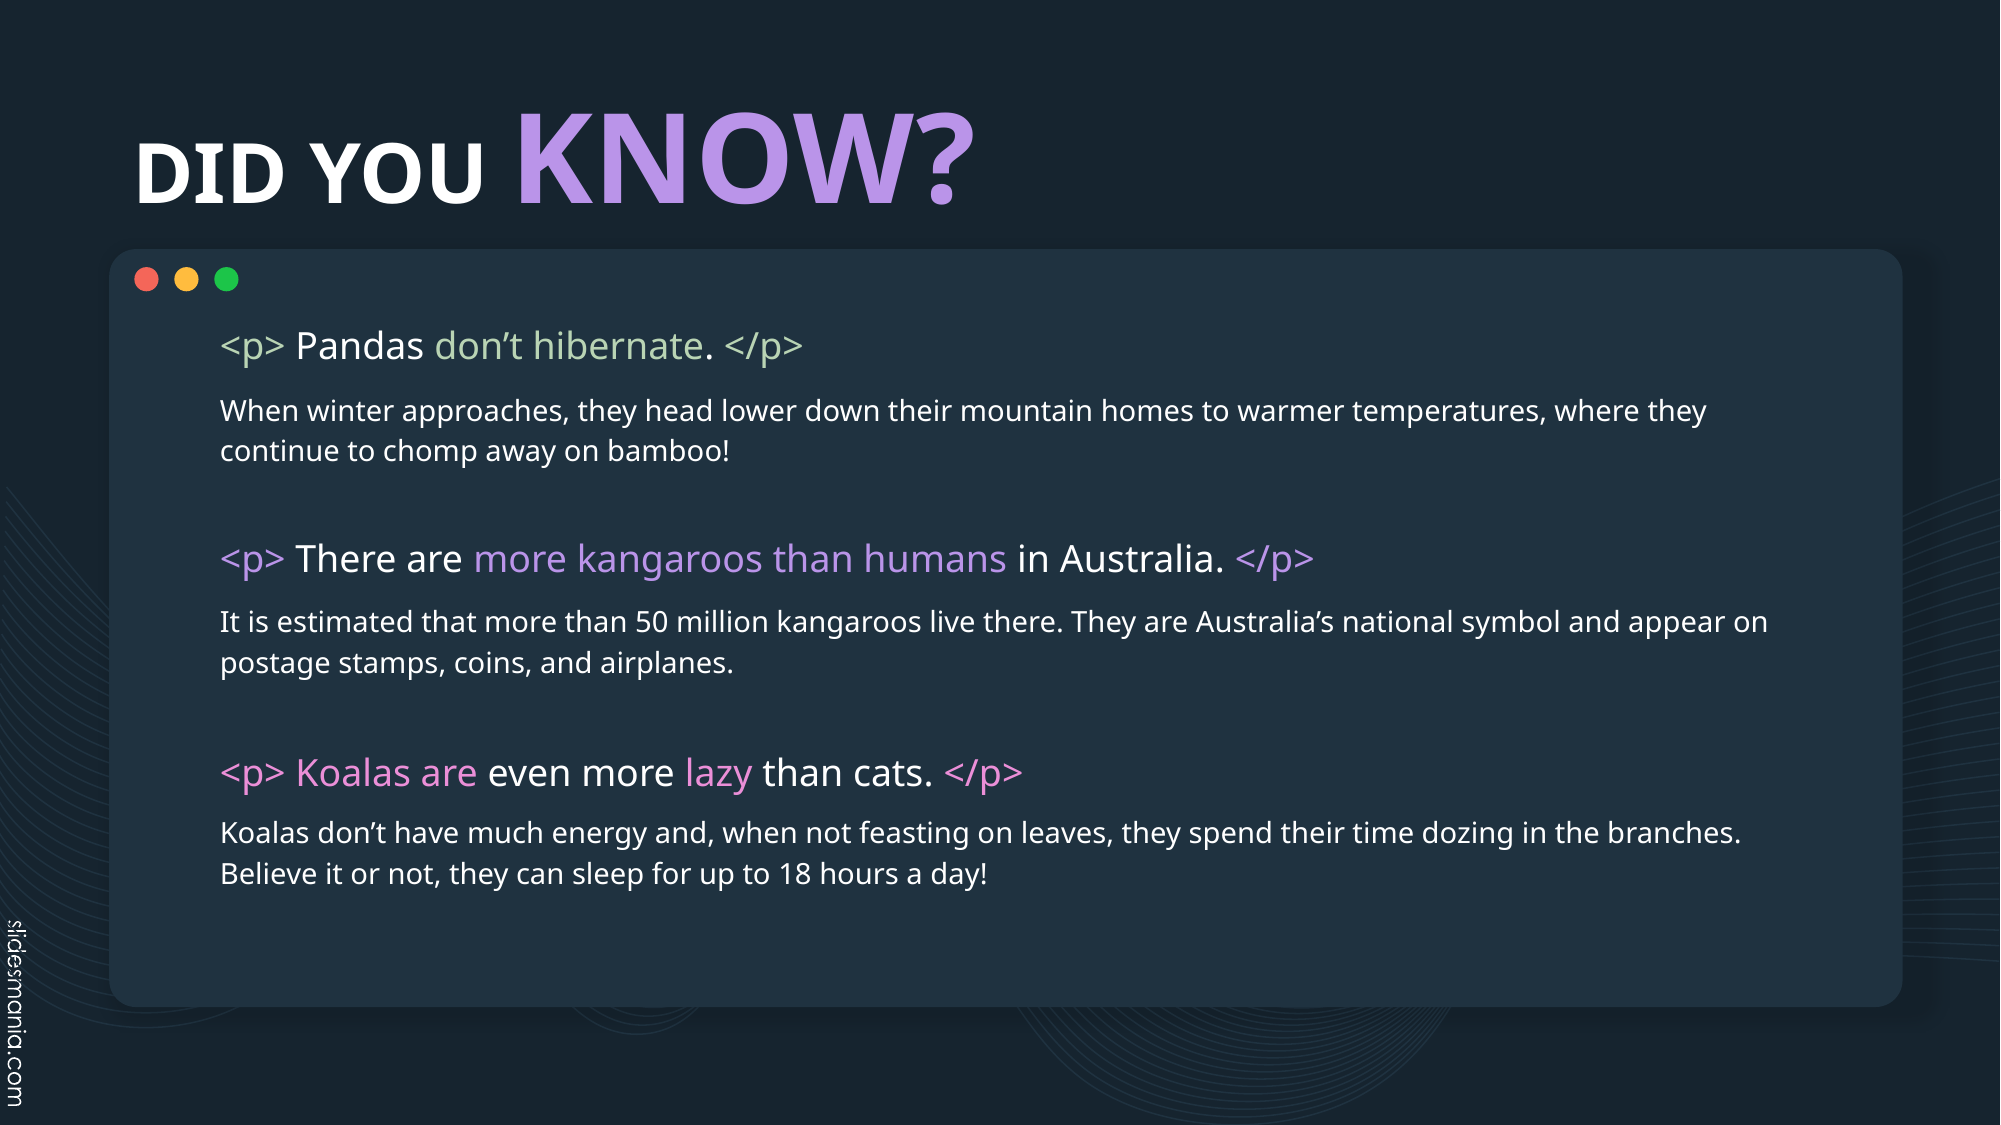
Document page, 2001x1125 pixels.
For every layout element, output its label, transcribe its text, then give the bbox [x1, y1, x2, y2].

subtitle <p> Pandas don’t hibernate. </p> [199, 295, 1800, 367]
subtitle <p> There are more kangaroos than humans in Australia. </p> [199, 519, 1800, 578]
list It is estimated that more than 50 million kangaroos live there. They are Australia’s national symbol and appear on postage stamps, coins, and airplanes. [199, 578, 1800, 730]
list When winter approaches, they head lower down their mountain homes to warmer temperatures, where they continue to chomp away on bamboo! [199, 367, 1800, 519]
title DID YOU KNOW? [112, 58, 1713, 185]
subtitle <p> Koalas are even more lazy than cats. </p> [199, 730, 1800, 789]
list Koalas don’t have much energy and, when not feasting on leaves, they spend their time dozing in the branches. Believe it or not, they can sleep for up to 18 hours a day! [199, 789, 1801, 942]
